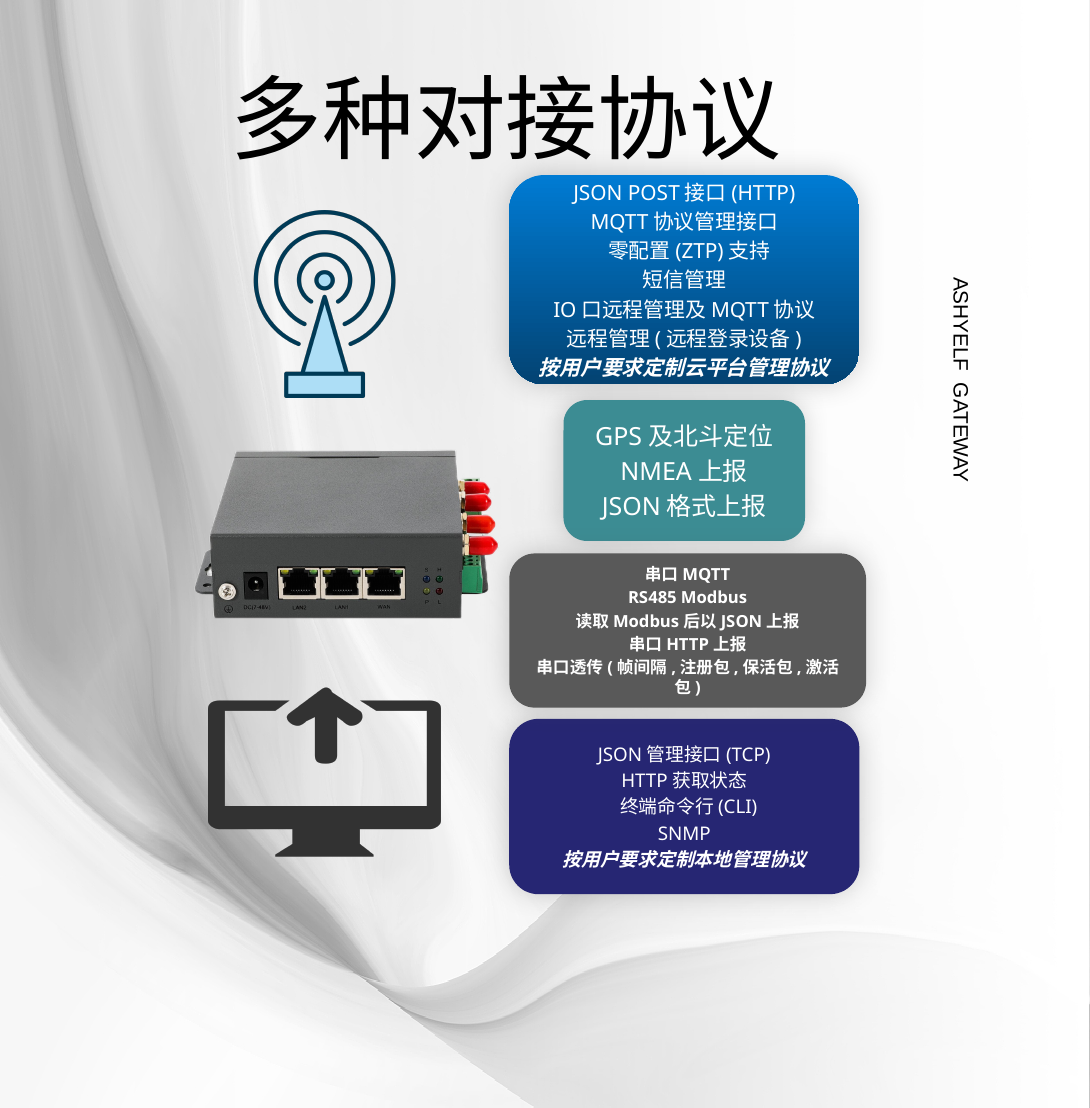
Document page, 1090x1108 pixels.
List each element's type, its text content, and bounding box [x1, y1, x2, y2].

text_box 串口MQTT RS485 Modbus 读取Modbus后以JSON上报 串口HTTP上报 串口透传(帧间隔,注册包,保活包,激活包) [508, 552, 868, 709]
title 多种对接协议 [107, 33, 905, 198]
text_box GPS及北斗定位 NMEA上报 JSON格式上报 [562, 399, 807, 538]
text_box JSON POST接口(HTTP) MQTT协议管理接口 零配置(ZTP)支持 短信管理 IO口远程管理及MQTT协议 远程管理(远程登录设备) 按用户要求定制云平台管理协议 [508, 174, 861, 386]
text_box JSON管理接口(TCP) HTTP获取状态 终端命令行(CLI) SNMP 按用户要求定制本地管理协议 [508, 719, 861, 896]
text_box ASHYELF GATEWAY [946, 187, 978, 573]
picture [0, 0, 1090, 1108]
